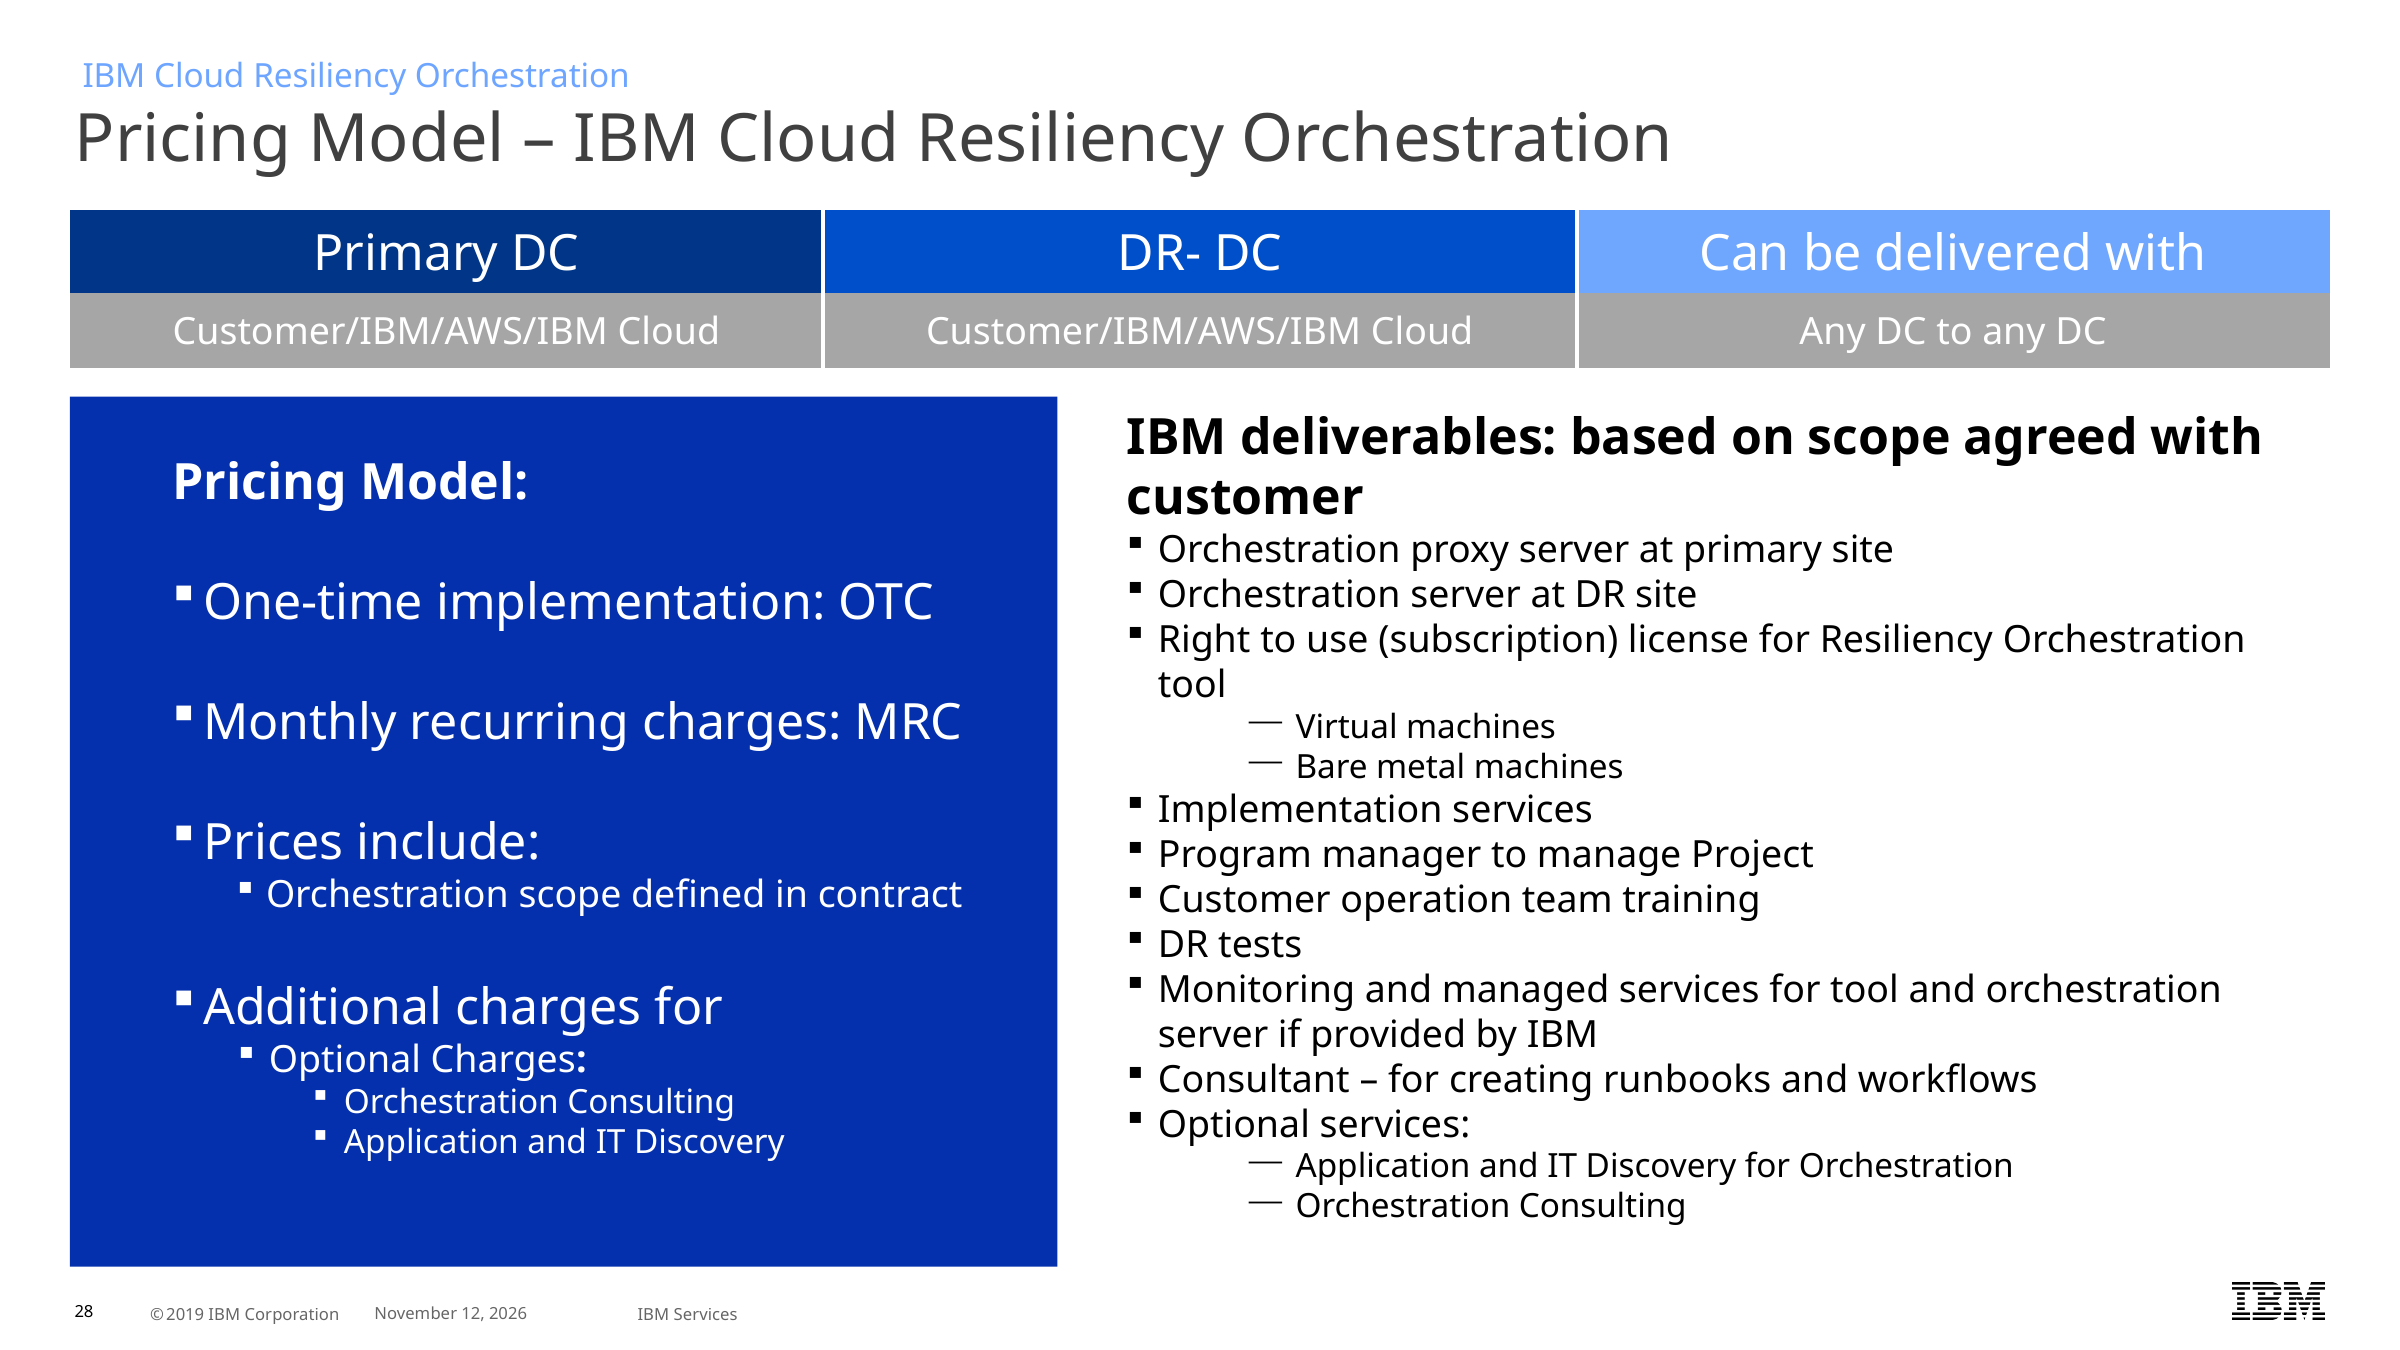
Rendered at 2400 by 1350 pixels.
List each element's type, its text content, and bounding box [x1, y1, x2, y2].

table_header Can be delivered with [1579, 210, 2330, 293]
table_cell Customer/IBM/AWS/IBM Cloud [70, 293, 821, 368]
text_box Pricing Model: One-time implementation: OTC Monthly recurring charges: MRC Prices include: Orchestration scope defined in contract Additional charges for Optional Charges: Orchestration Consulting Application and IT Discovery [157, 442, 983, 1167]
table_header Primary DC [70, 210, 821, 293]
table_cell Customer/IBM/AWS/IBM Cloud [825, 293, 1575, 368]
table_header DR- DC [825, 210, 1575, 293]
table_cell Any DC to any DC [1579, 293, 2330, 368]
text_box IBM Cloud Resiliency Orchestration [82, 52, 1163, 98]
text_box [69, 396, 1058, 1268]
text_box IBM deliverables: based on scope agreed with customer Orchestration proxy server at primary site Orchestration server at DR site Right to use (subscription) license for Resiliency Orchestration tool Virtual machines Bare metal machines Implementation services Program manager to manage Project Customer operation team training DR tests Monitoring and managed services for tool and orchestration server if provided by IBM Consultant – for creating runbooks and workflows Optional services: Application and IT Discovery for Orchestration Orchestration Consulting [1112, 397, 2288, 1232]
picture [2232, 1282, 2325, 1320]
text_box Pricing Model – IBM Cloud Resiliency Orchestration [60, 96, 2003, 192]
